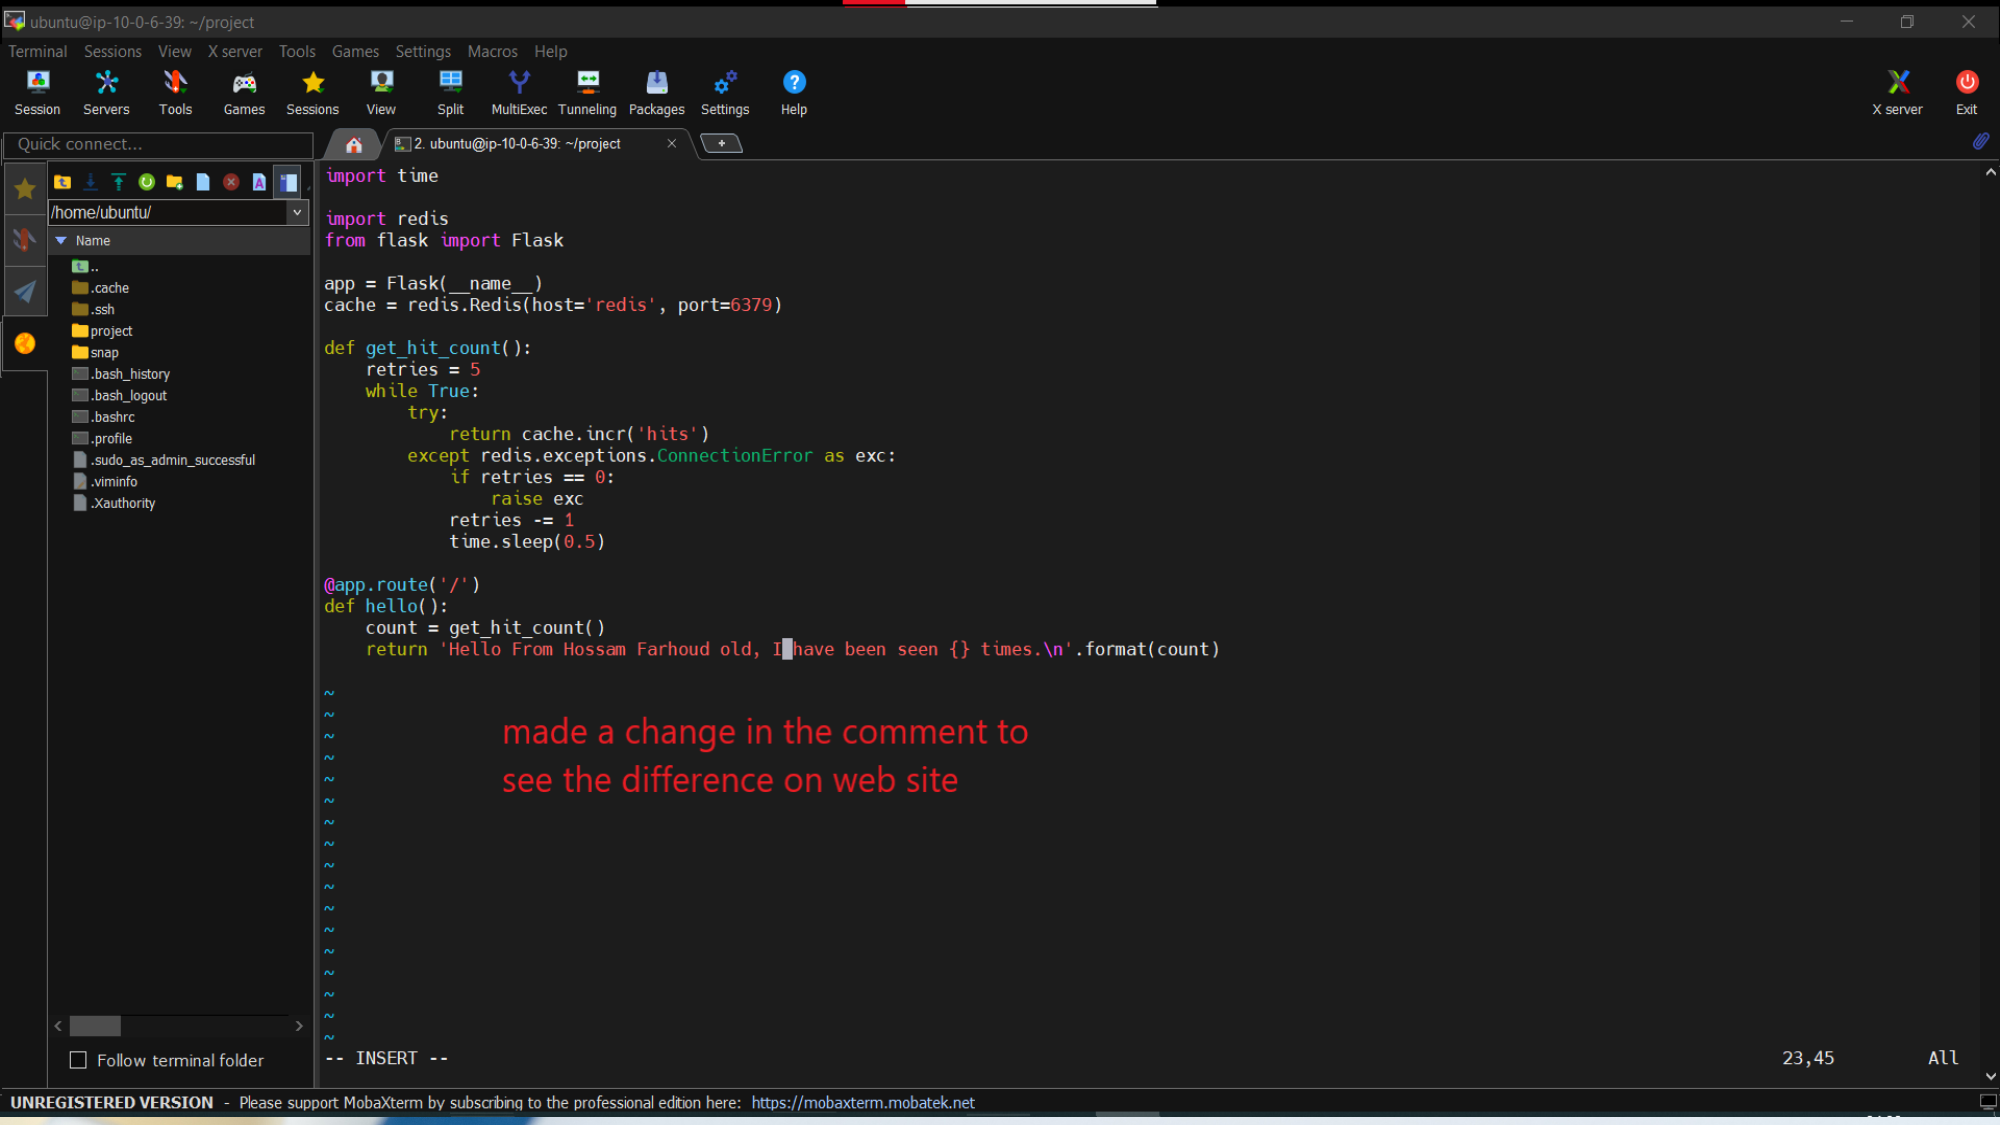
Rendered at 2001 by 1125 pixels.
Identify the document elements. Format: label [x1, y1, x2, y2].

picture [0, 0, 2000, 1117]
text_box [0, 1117, 2000, 1125]
